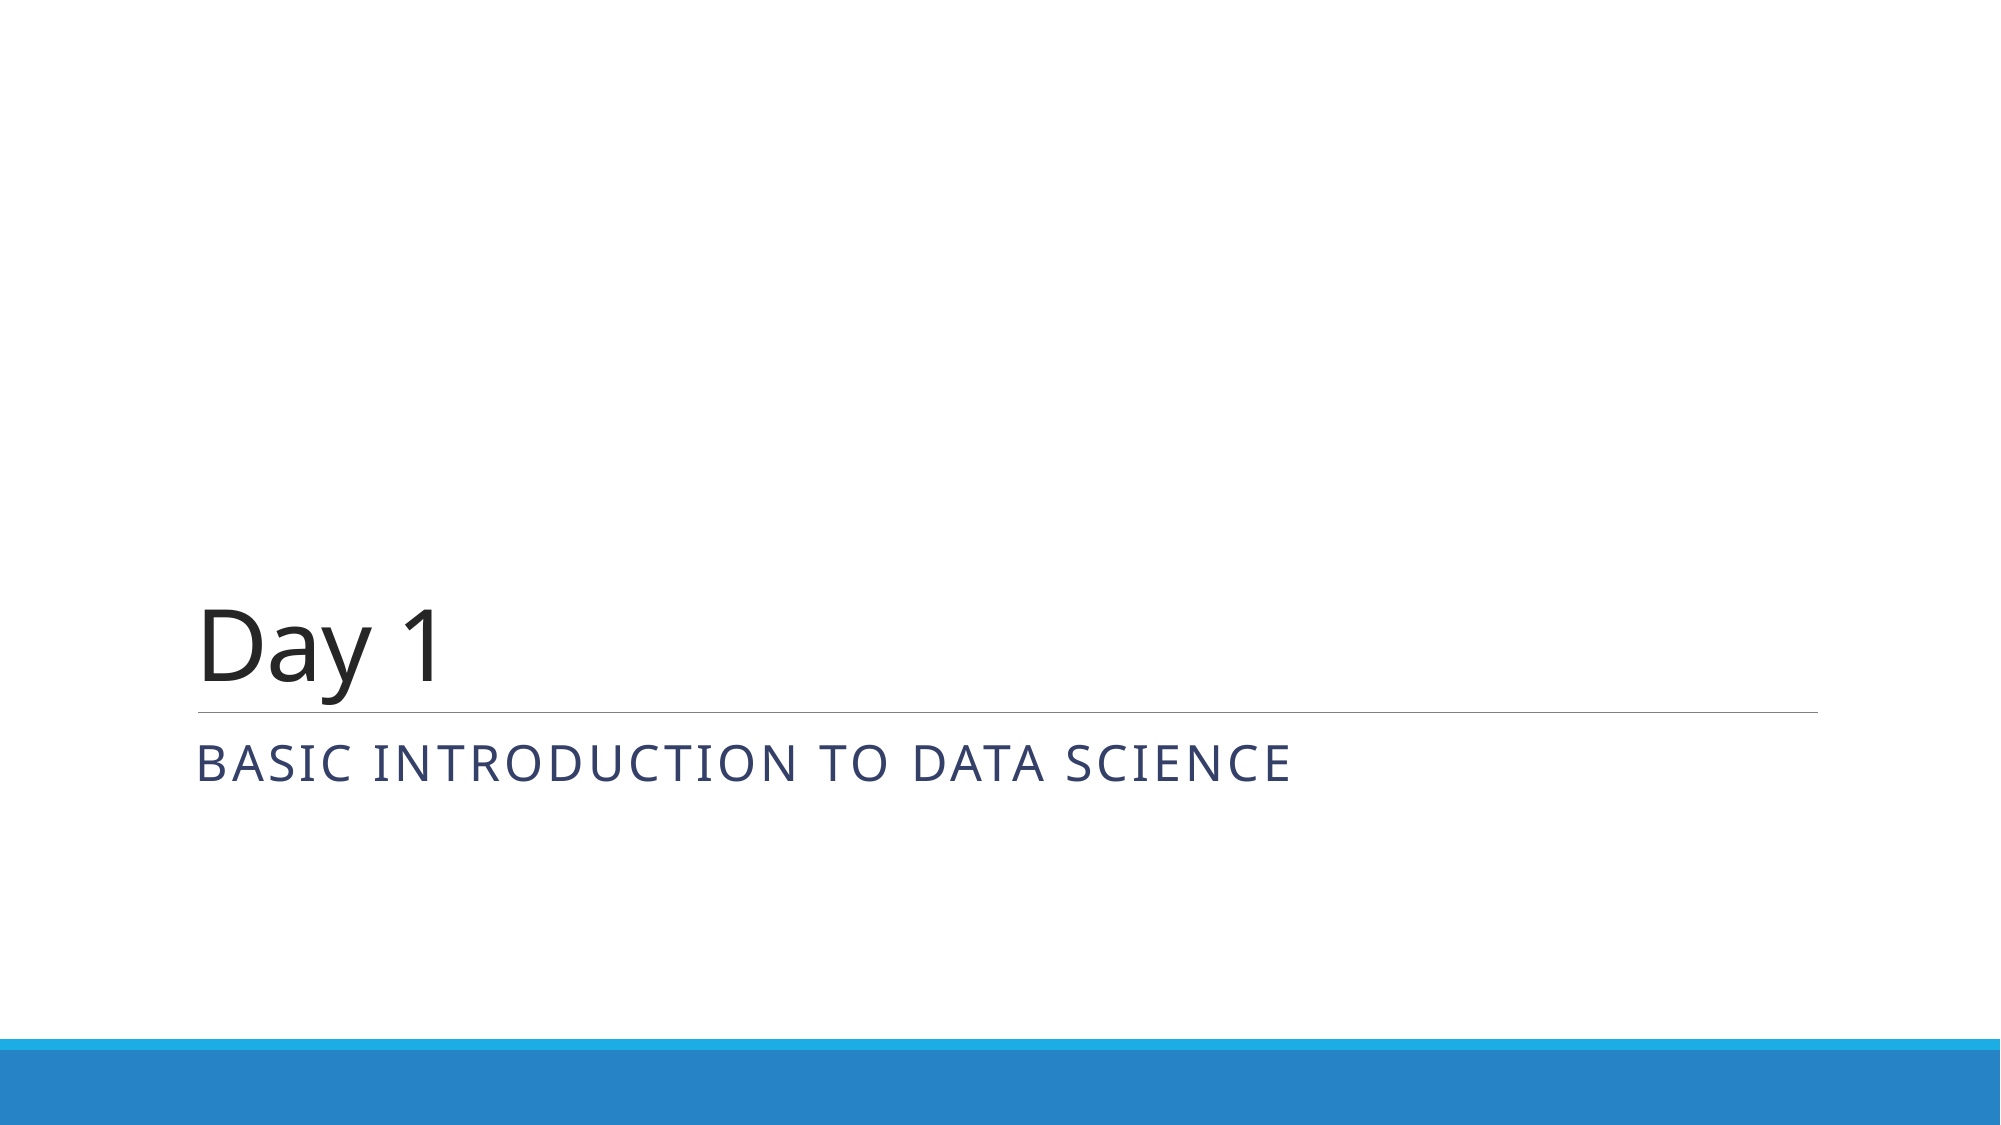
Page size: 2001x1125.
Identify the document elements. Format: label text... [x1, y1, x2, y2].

subtitle Basic Introduction to Data science [180, 730, 1831, 919]
title Day 1 [180, 124, 1830, 710]
